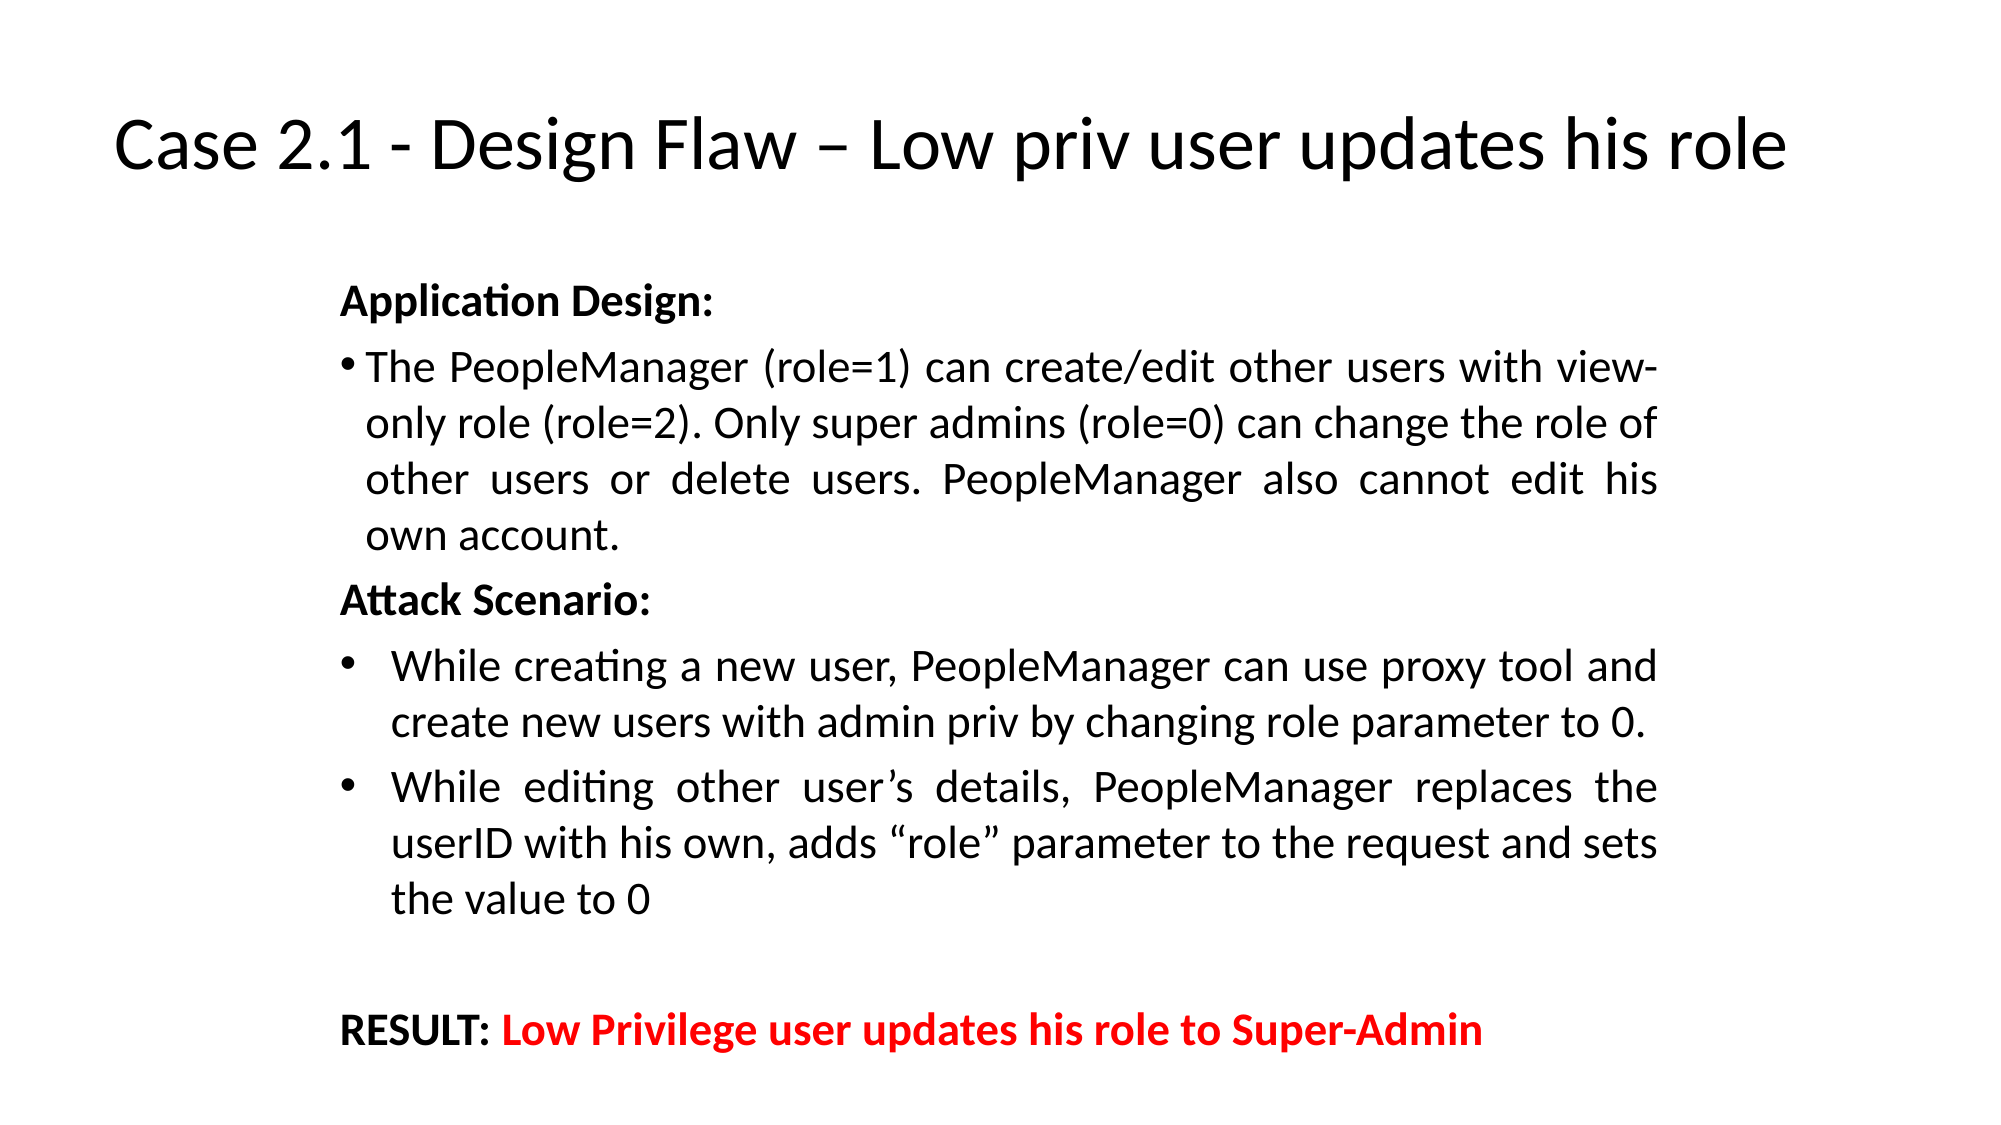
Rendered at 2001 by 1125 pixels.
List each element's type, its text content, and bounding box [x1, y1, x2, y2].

list Application Design: The PeopleManager (role=1) can create/edit other users with view-only role (role=2). Only super admins (role=0) can change the role of other users or delete users. PeopleManager also cannot edit his own account. Attack Scenario: While creating a new user, PeopleManager can use proxy tool and create new users with admin priv by changing role parameter to 0. While editing other user’s details, PeopleManager replaces the userID with his own, adds “role” parameter to the request and sets the value to 0 RESULT: Low Privilege user updates his role to Super-Admin [324, 262, 1675, 1088]
title Case 2.1 - Design Flaw – Low priv user updates his role [99, 45, 1900, 233]
